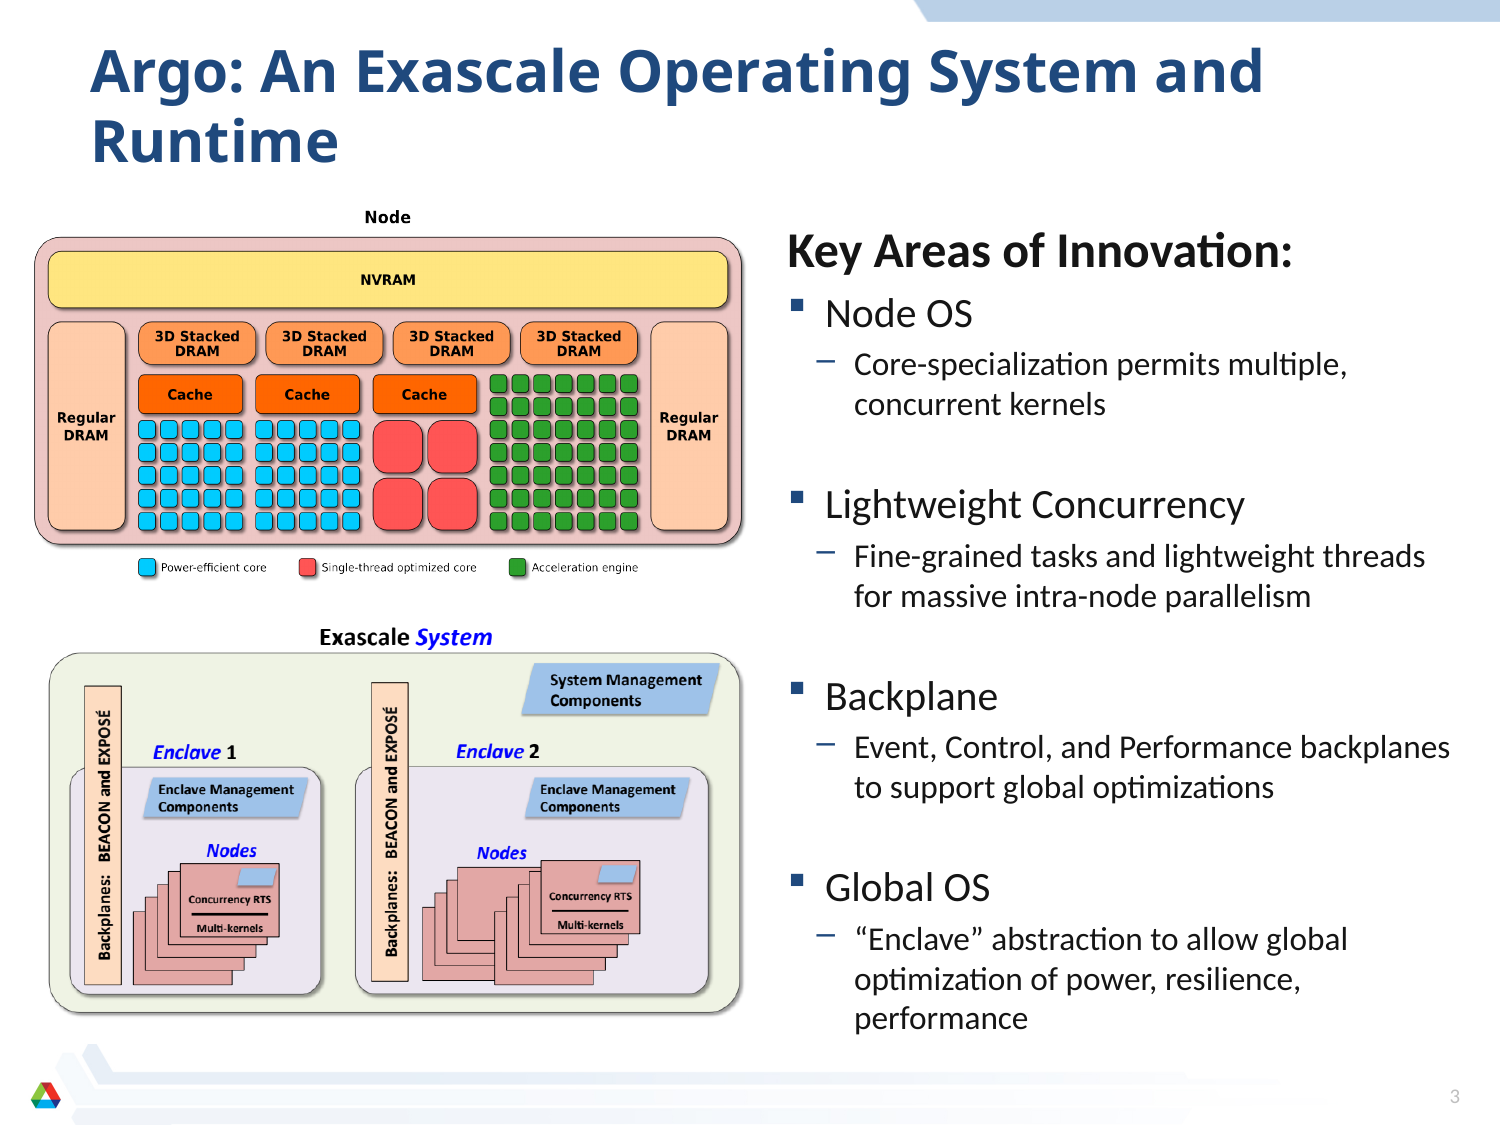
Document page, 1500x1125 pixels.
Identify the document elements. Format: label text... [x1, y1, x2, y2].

picture [34, 209, 747, 583]
slide_number 3 [1125, 1065, 1475, 1125]
text_box Key Areas of Innovation: Node OS Core-specialization permits multiple, concurrent kernels Lightweight Concurrency Fine-grained tasks and lightweight threads for massive intra-node parallelism Backplane Event, Control, and Performance backplanes to support global optimizations Global OS “Enclave” abstraction to allow global optimization of power, resilience, performance [772, 210, 1468, 1041]
title Argo: An Exascale Operating System and Runtime [75, 45, 1475, 163]
picture [0, 1039, 1500, 1125]
picture [0, 0, 1500, 22]
picture [42, 620, 747, 1023]
